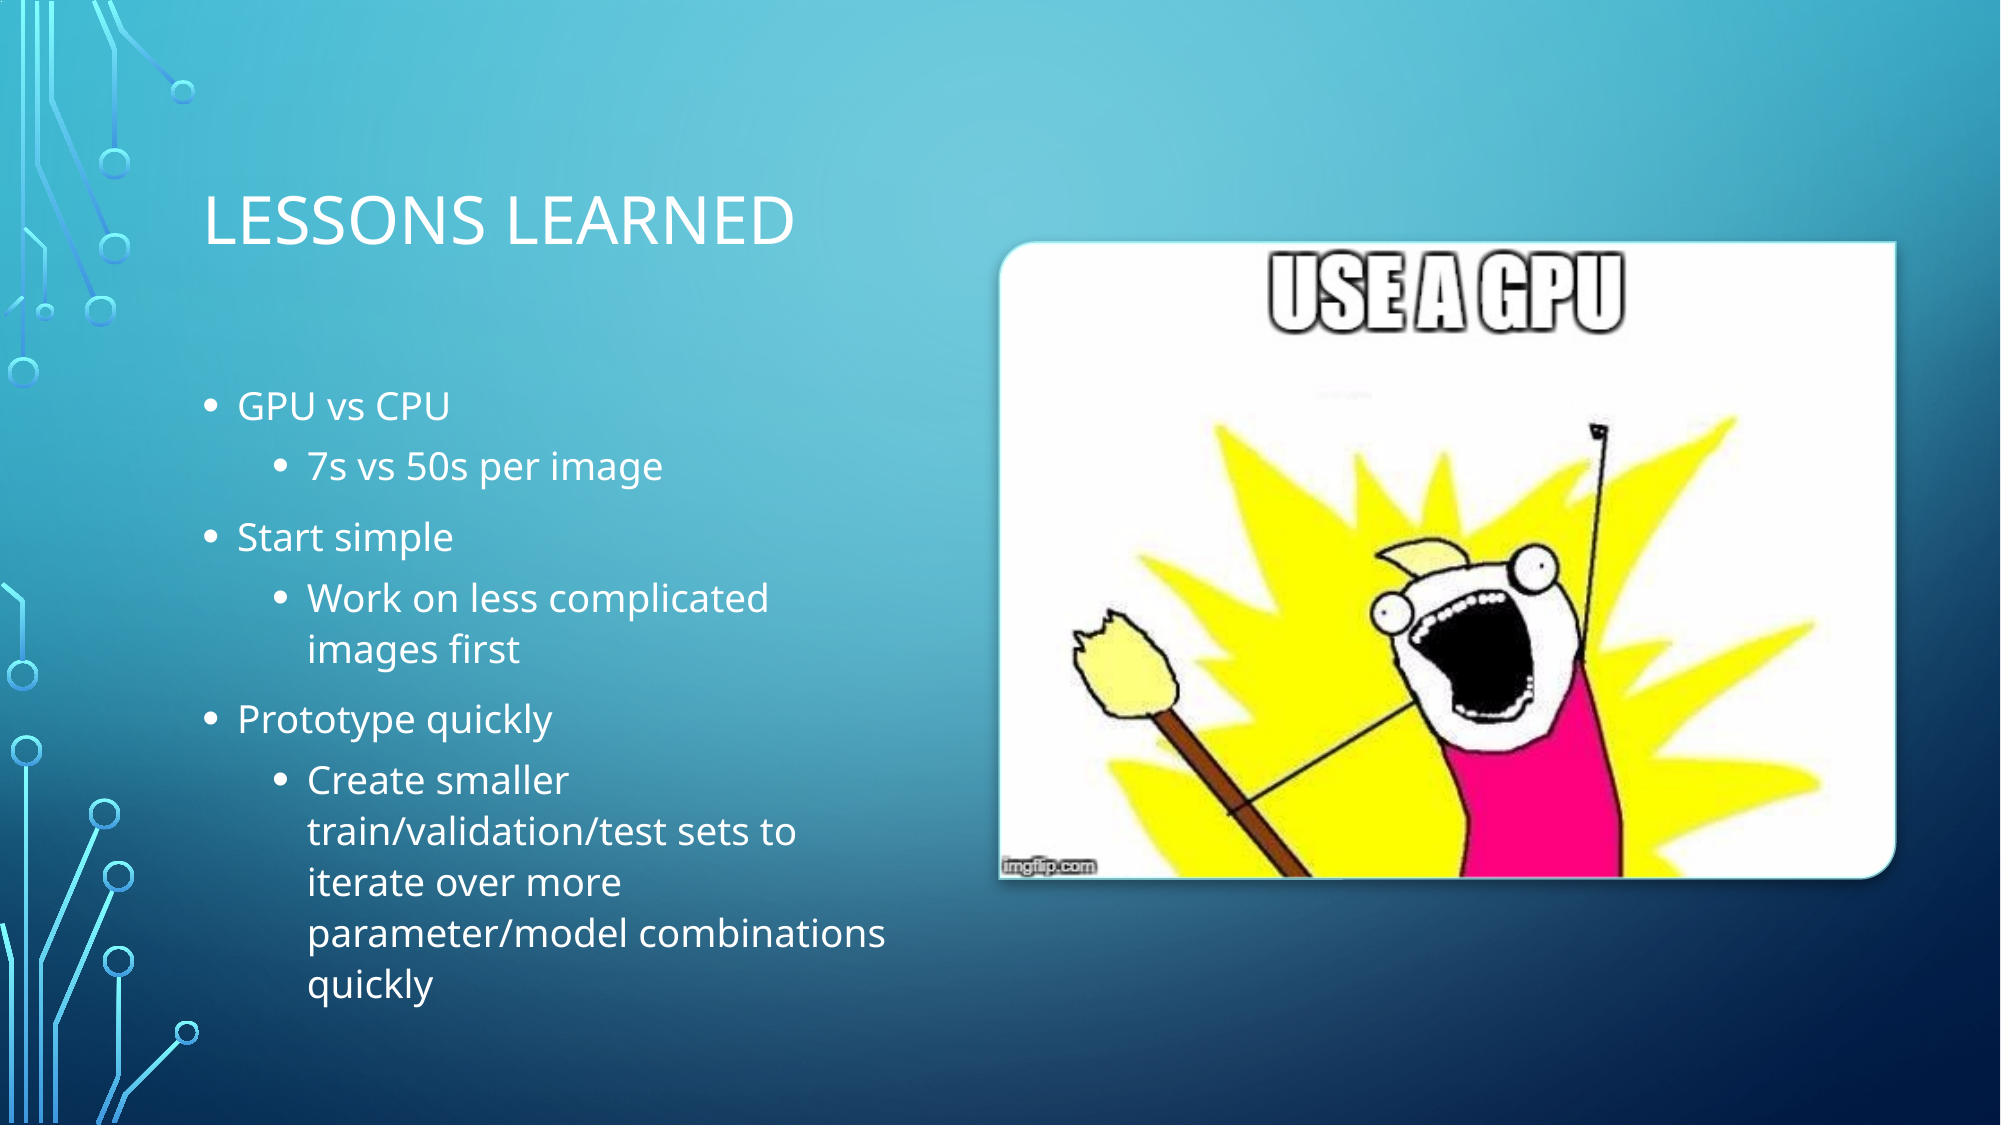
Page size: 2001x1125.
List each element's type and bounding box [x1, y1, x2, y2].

text_box [0, 0, 201, 1125]
picture [201, 0, 2000, 1125]
